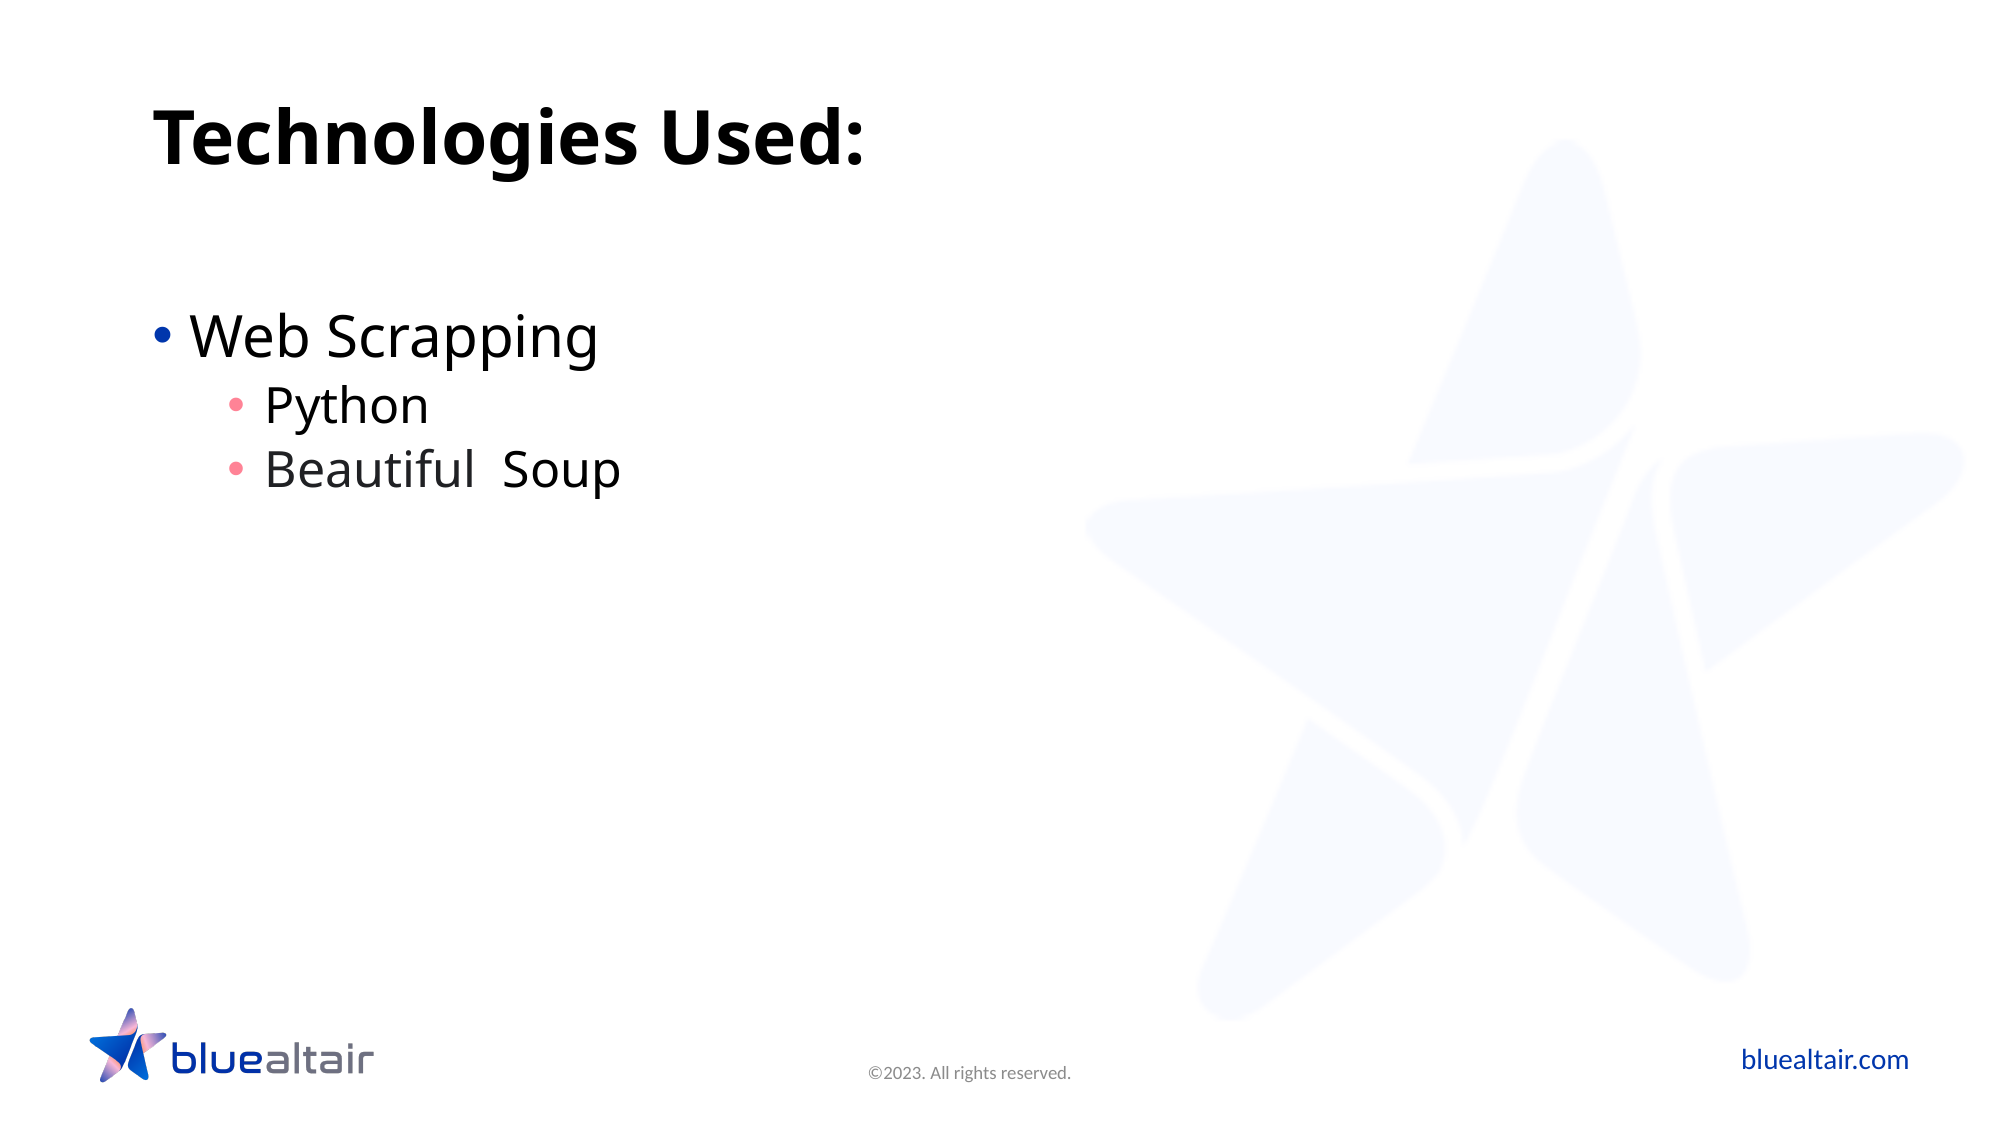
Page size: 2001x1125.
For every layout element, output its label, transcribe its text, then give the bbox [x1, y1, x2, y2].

title Technologies Used: [137, 59, 1863, 189]
picture [83, 1000, 385, 1090]
list Web Scrapping Python Beautiful Soup [137, 299, 1863, 1014]
